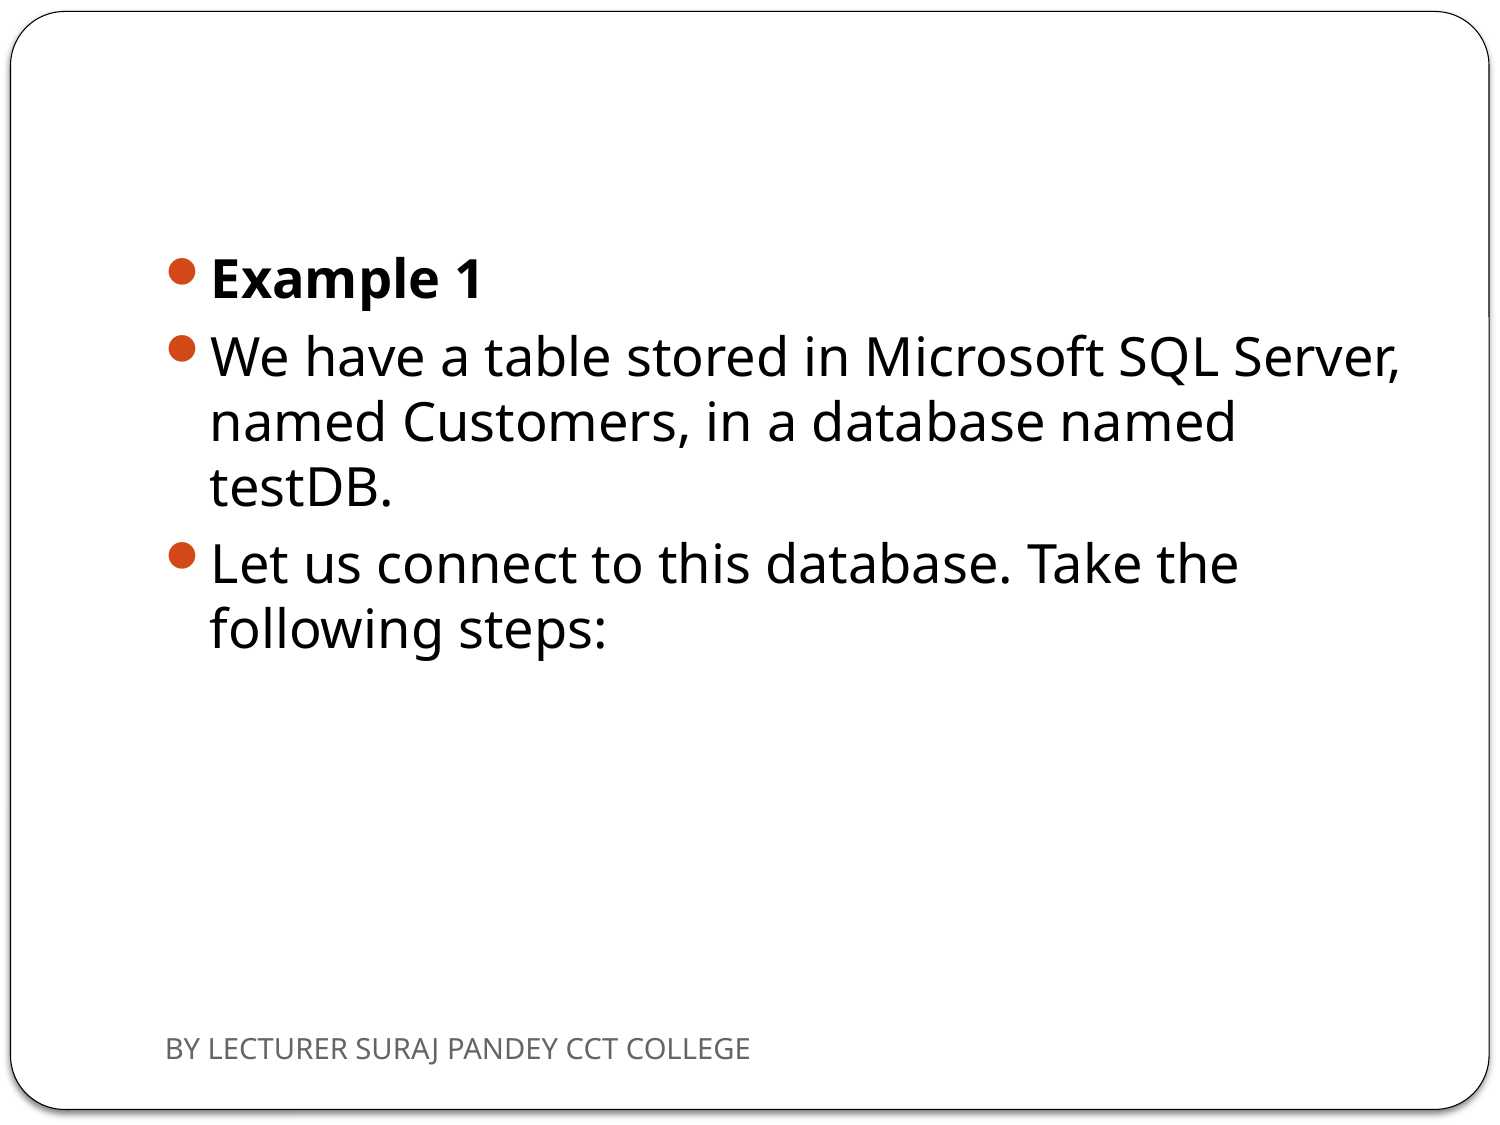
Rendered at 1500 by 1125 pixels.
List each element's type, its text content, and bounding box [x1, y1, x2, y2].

list Example 1 We have a table stored in Microsoft SQL Server, named Customers, in a database named testDB. Let us connect to this database. Take the following steps: [150, 237, 1425, 988]
footer BY LECTURER SURAJ PANDEY CCT COLLEGE [150, 1012, 800, 1088]
